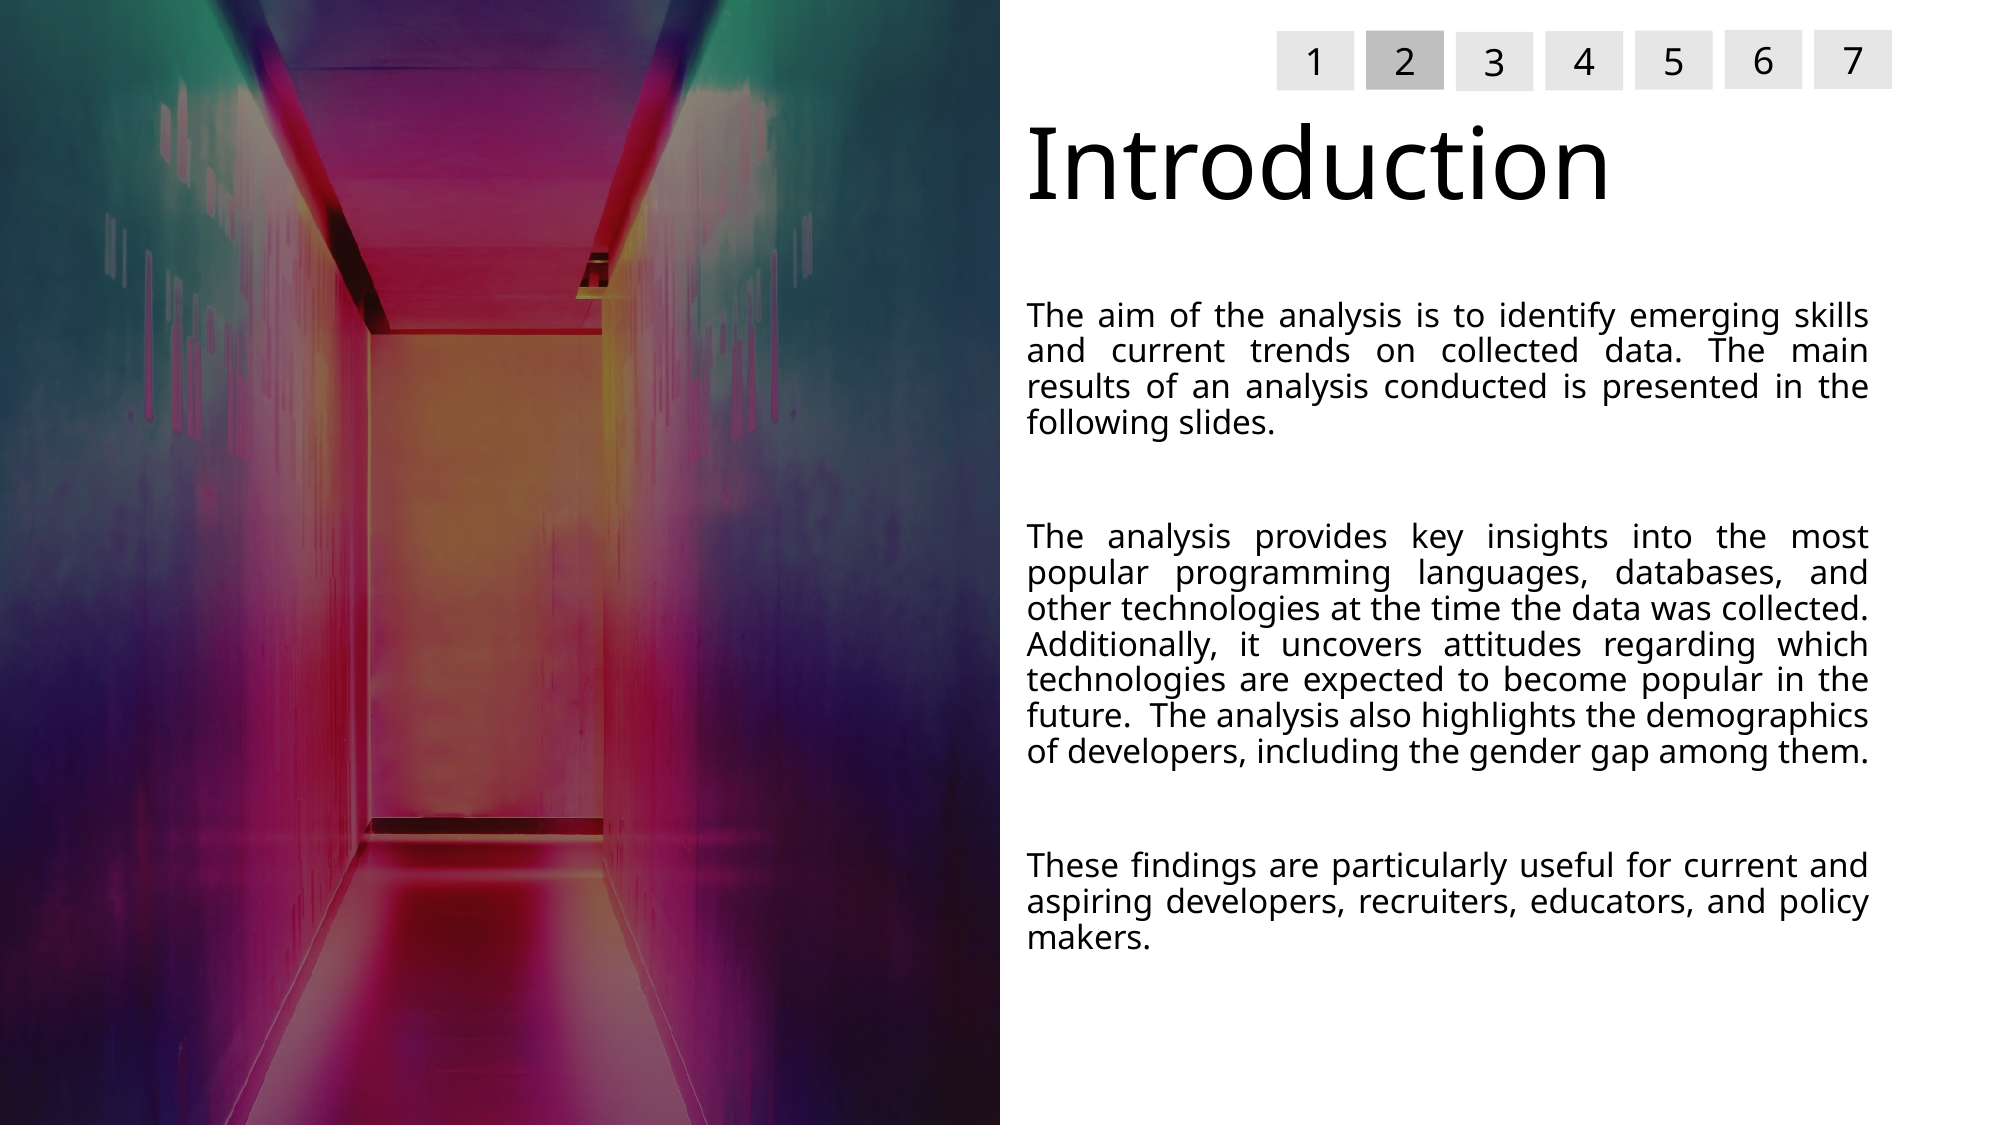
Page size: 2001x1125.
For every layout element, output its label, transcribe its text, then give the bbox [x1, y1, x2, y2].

picture [0, 0, 1001, 1125]
title Introduction [1011, 90, 1886, 244]
list The aim of the analysis is to identify emerging skills and current trends on collected data. The main results of an analysis conducted is presented in the following slides. The analysis provides key insights into the most popular programming languages, databases, and other technologies at the time the data was collected. Additionally, it uncovers attitudes regarding which technologies are expected to become popular in the future. The analysis also highlights the demographics of developers, including the gender gap among them. These findings are particularly useful for current and aspiring developers, recruiters, educators, and policy makers. [1011, 290, 1886, 1035]
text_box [1276, 29, 1892, 92]
